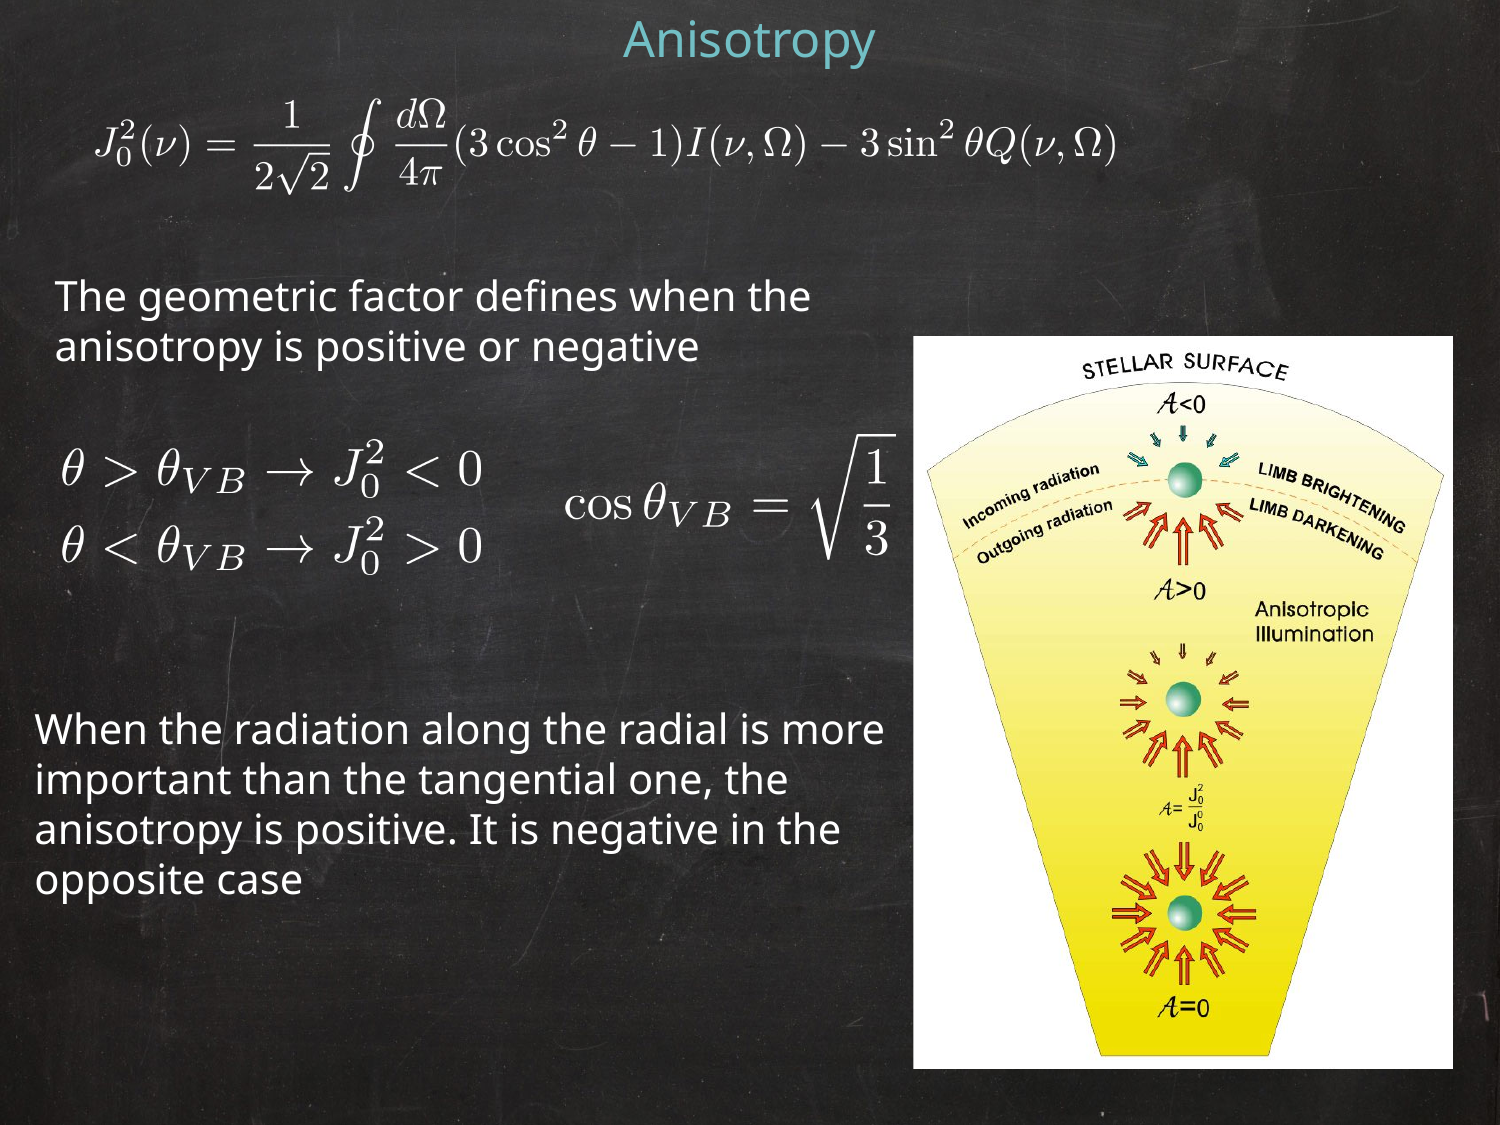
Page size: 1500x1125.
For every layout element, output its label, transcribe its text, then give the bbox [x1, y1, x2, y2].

text_box Anisotropy [608, 0, 892, 75]
text_box The geometric factor defines when the anisotropy is positive or negative [39, 262, 838, 378]
text_box When the radiation along the radial is more important than the tangential one, the anisotropy is positive. It is negative in the opposite case [19, 695, 901, 911]
picture [0, 0, 1500, 1125]
